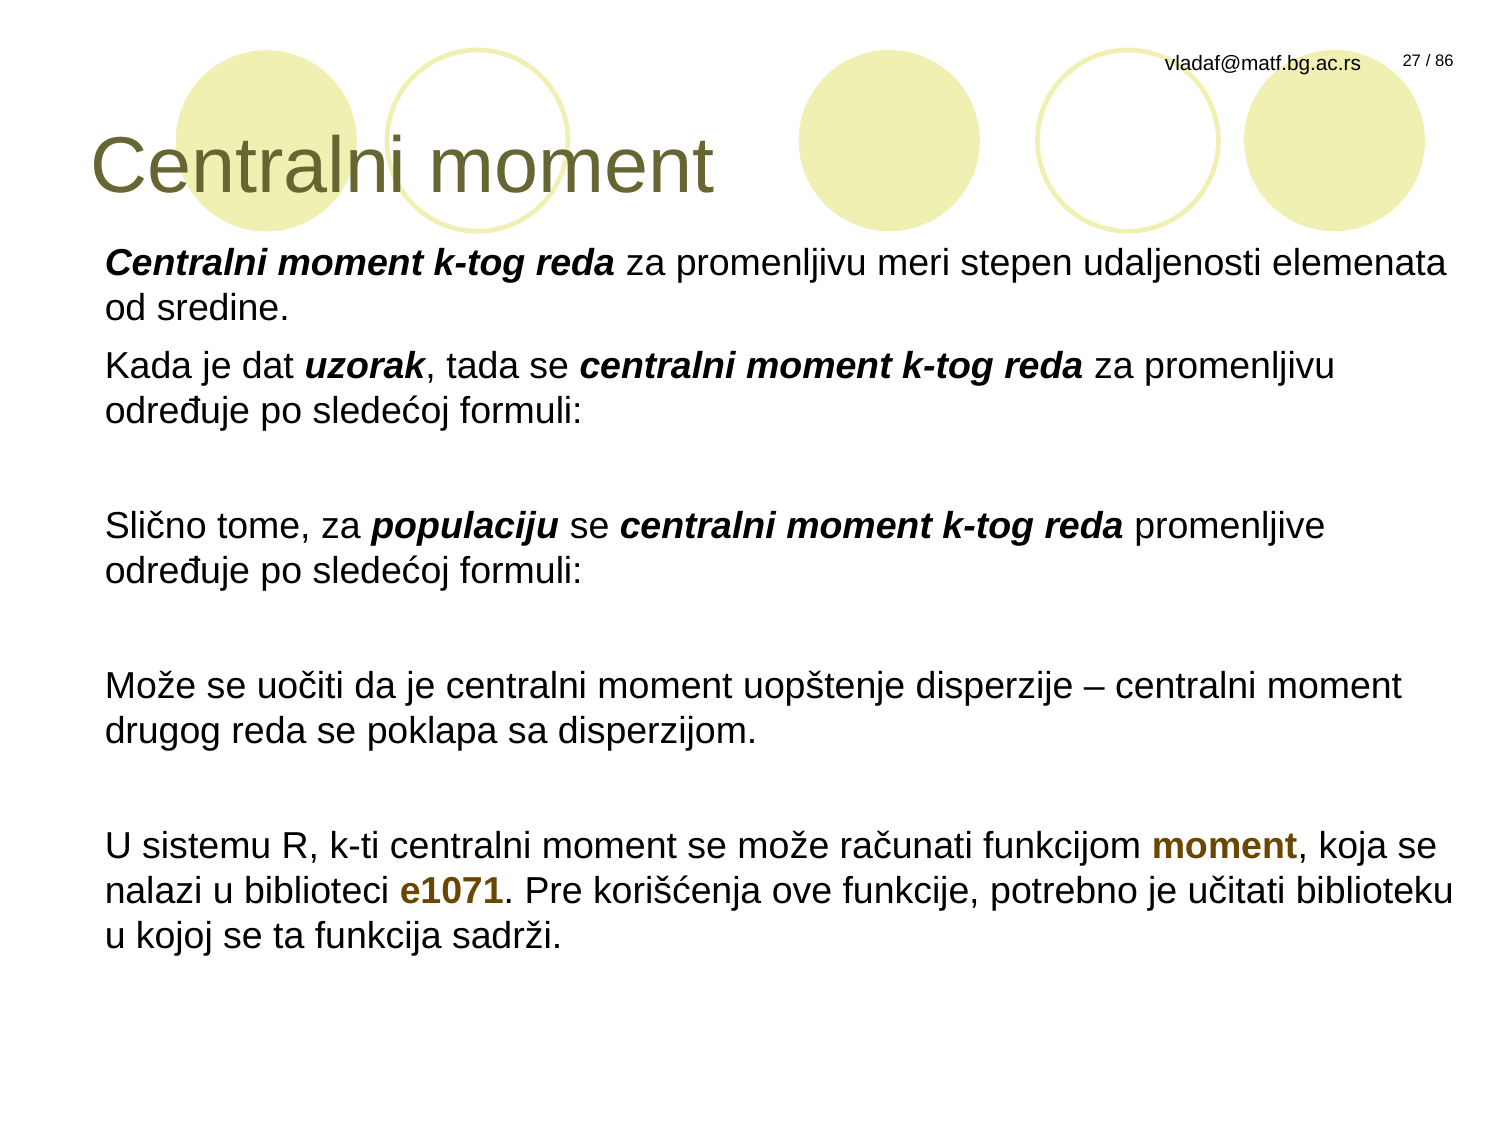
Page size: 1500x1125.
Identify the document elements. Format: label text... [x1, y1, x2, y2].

title Centralni moment [75, 90, 1425, 233]
